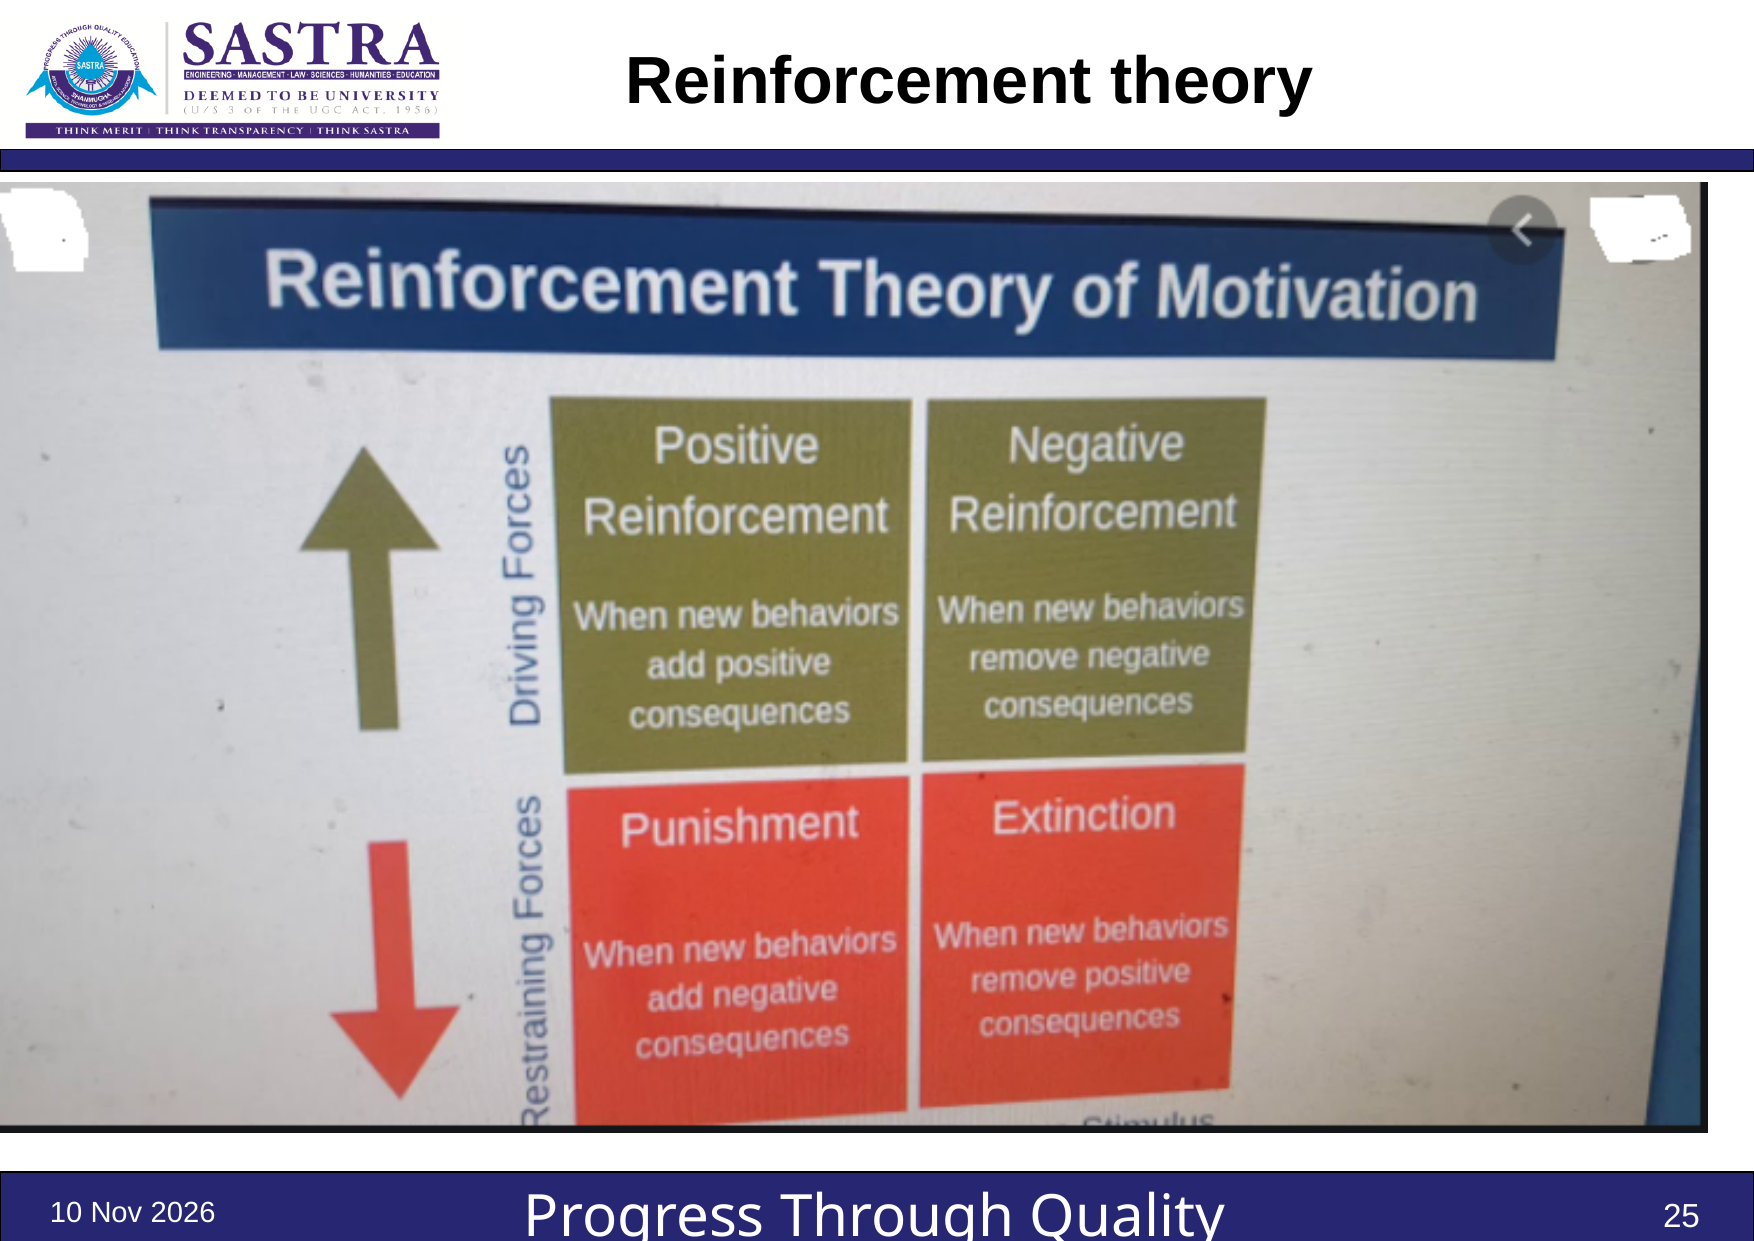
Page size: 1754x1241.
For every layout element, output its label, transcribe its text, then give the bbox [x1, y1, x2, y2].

slide_number 9-Sep-24 [32, 1184, 267, 1236]
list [0, 182, 1709, 1133]
title Reinforcement theory [456, 28, 1502, 127]
picture [0, 13, 465, 146]
slide_number 25 [1307, 1184, 1718, 1237]
